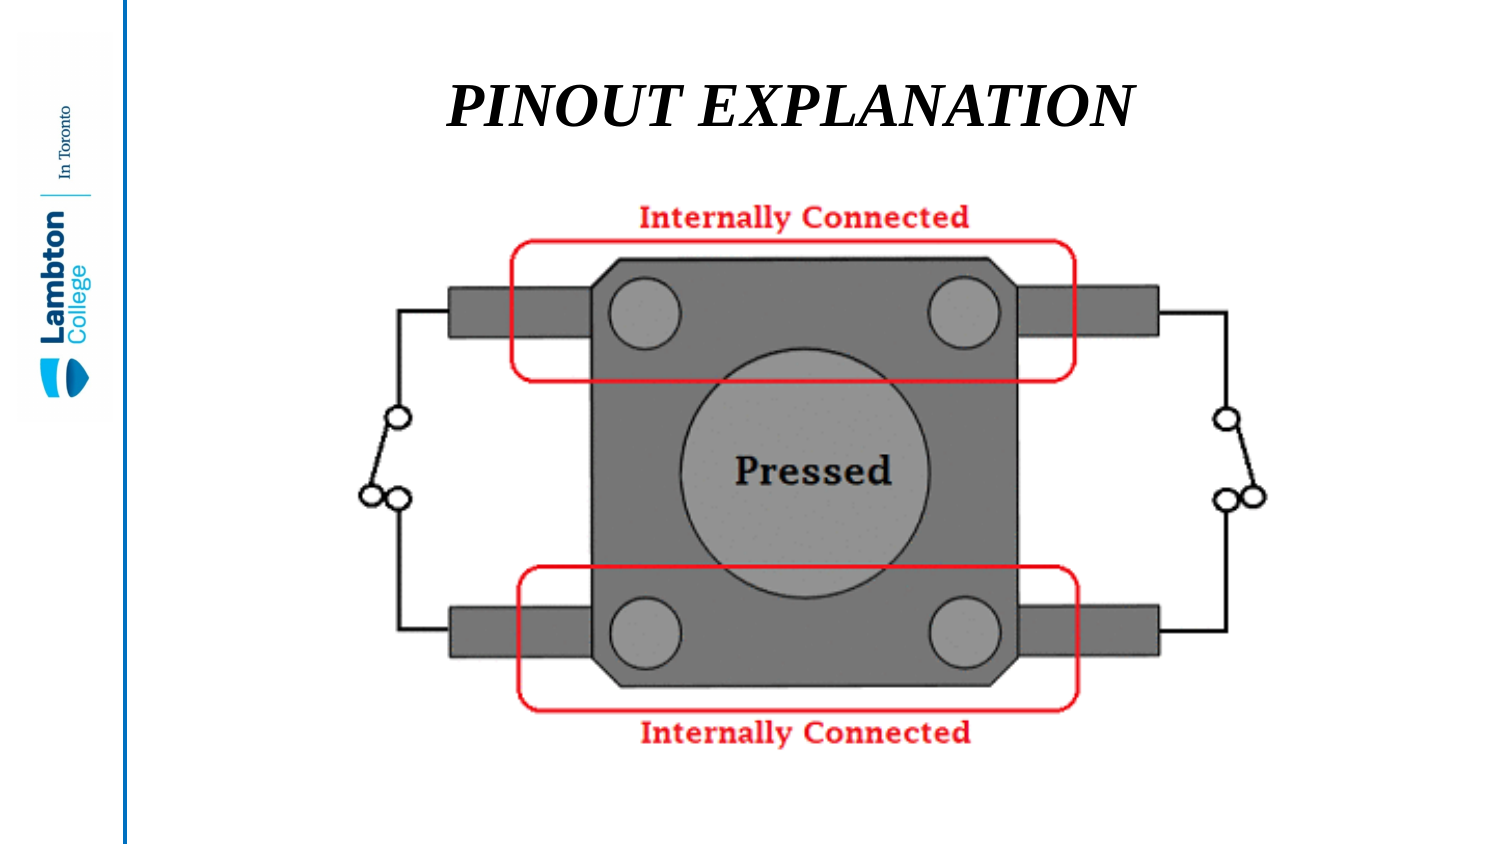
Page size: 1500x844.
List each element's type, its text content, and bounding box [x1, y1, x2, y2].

picture [308, 164, 1347, 802]
title PINOUT EXPLANATION [192, 38, 1392, 165]
picture [18, 33, 113, 422]
